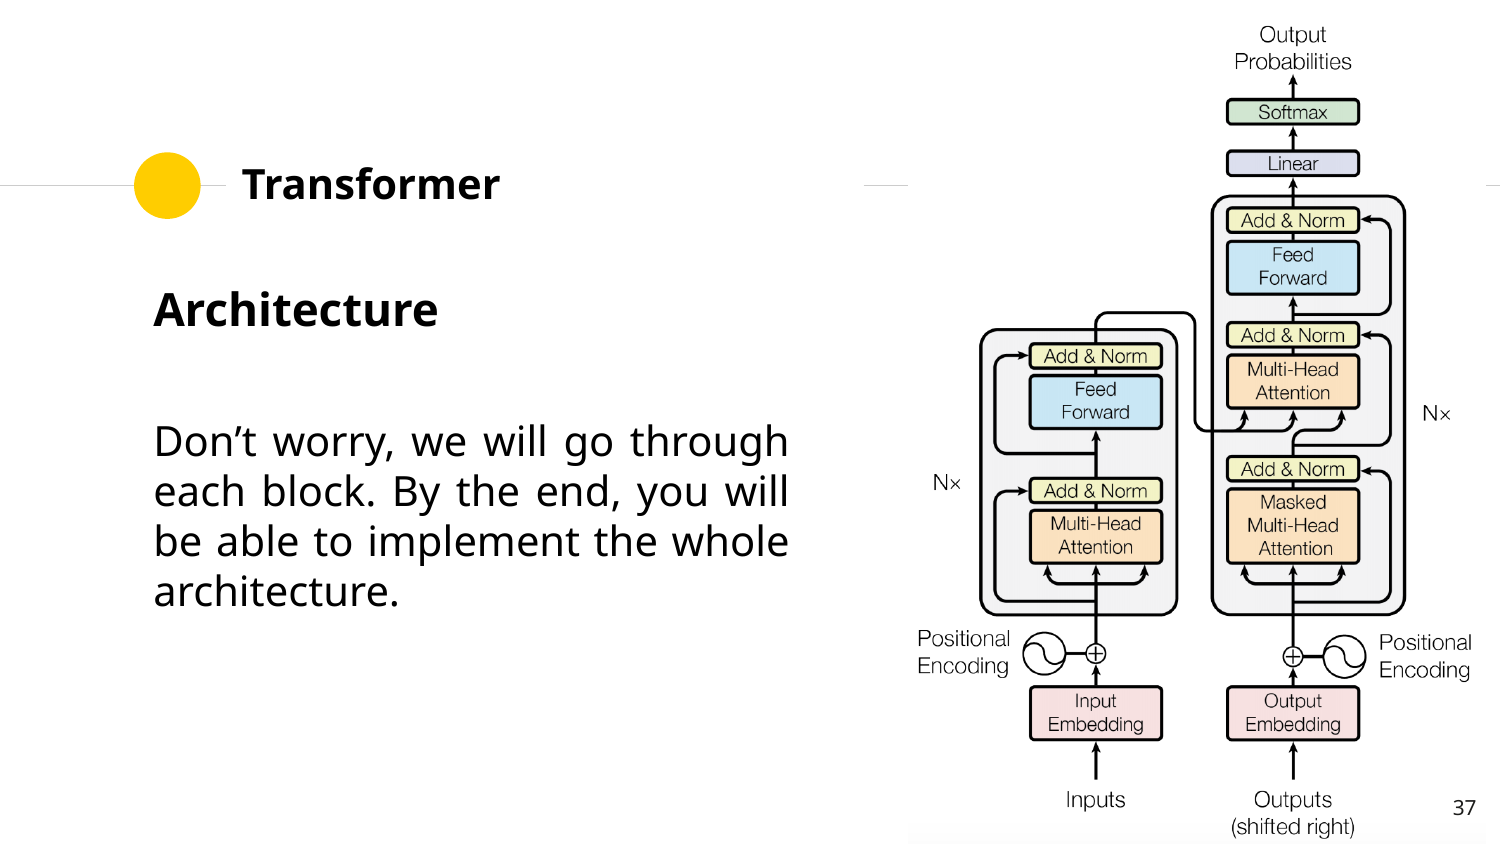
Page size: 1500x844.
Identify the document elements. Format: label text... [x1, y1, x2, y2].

title Transformer [226, 146, 863, 219]
list Architecture Don’t worry, we will go through each block. By the end, you will be able to implement the whole architecture. [138, 265, 805, 776]
picture [907, 0, 1487, 844]
